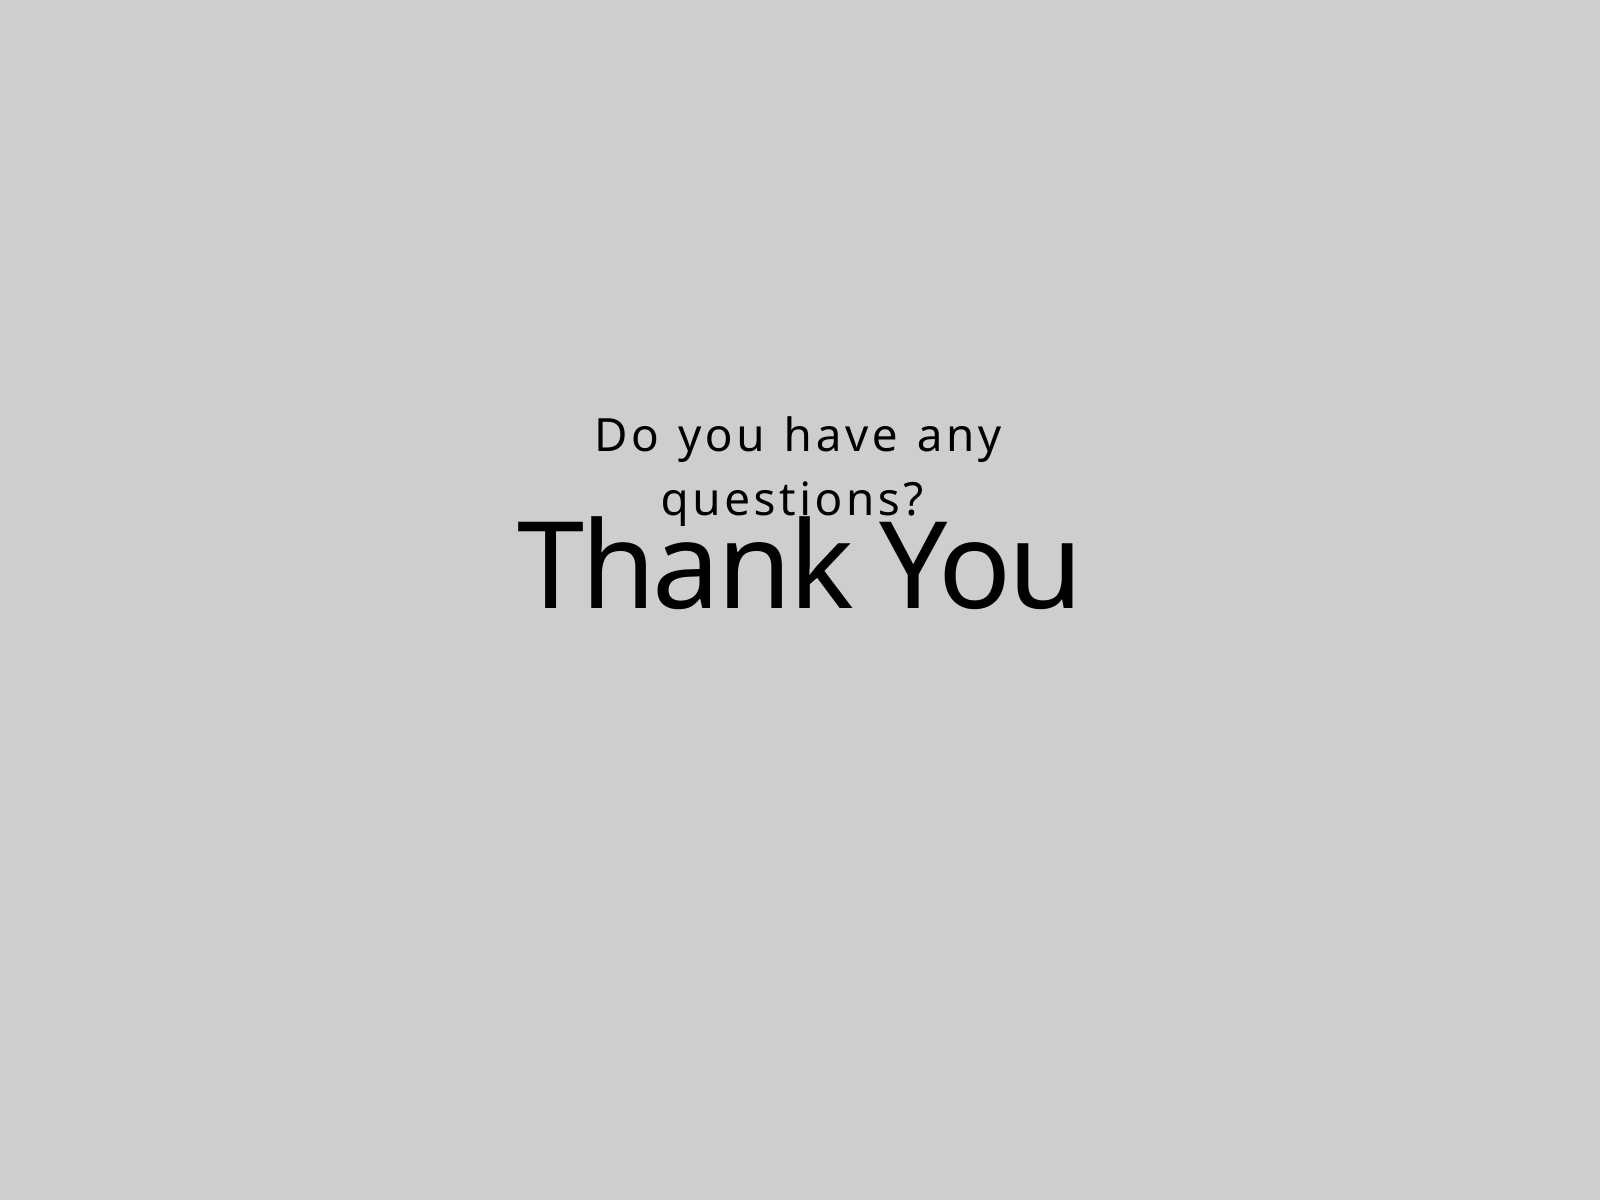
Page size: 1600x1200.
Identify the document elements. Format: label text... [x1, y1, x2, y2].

text_box Thank You [516, 525, 1084, 633]
text_box Do you have any questions? [474, 396, 1126, 525]
